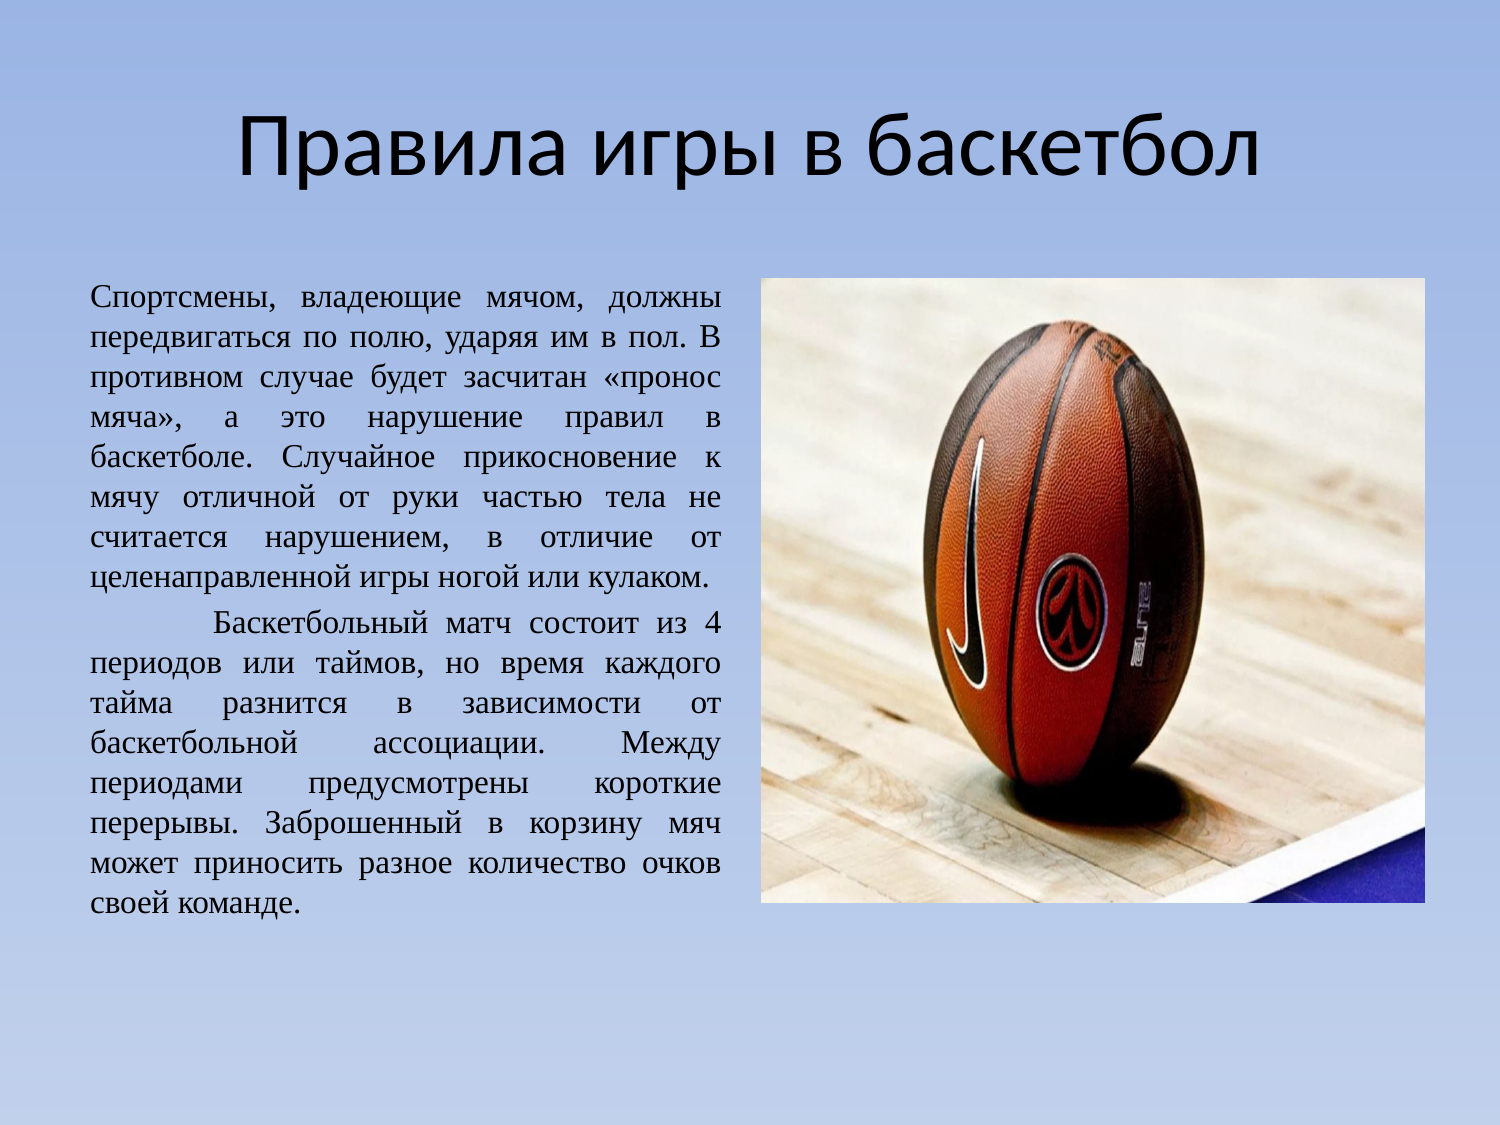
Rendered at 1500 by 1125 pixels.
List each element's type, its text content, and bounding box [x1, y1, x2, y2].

title Правила игры в баскетбол [75, 45, 1425, 233]
list Спортсмены, владеющие мячом, должны передвигаться по полю, ударяя им в пол. В противном случае будет засчитан «пронос мяча», а это нарушение правил в баскетболе. Случайное прикосновение к мячу отличной от руки частью тела не считается нарушением, в отличие от целенаправленной игры ногой или кулаком. Баскетбольный матч состоит из 4 периодов или таймов, но время каждого тайма разнится в зависимости от баскетбольной ассоциации. Между периодами предусмотрены короткие перерывы. Заброшенный в корзину мяч может приносить разное количество очков своей команде. [75, 267, 738, 1005]
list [761, 278, 1425, 903]
